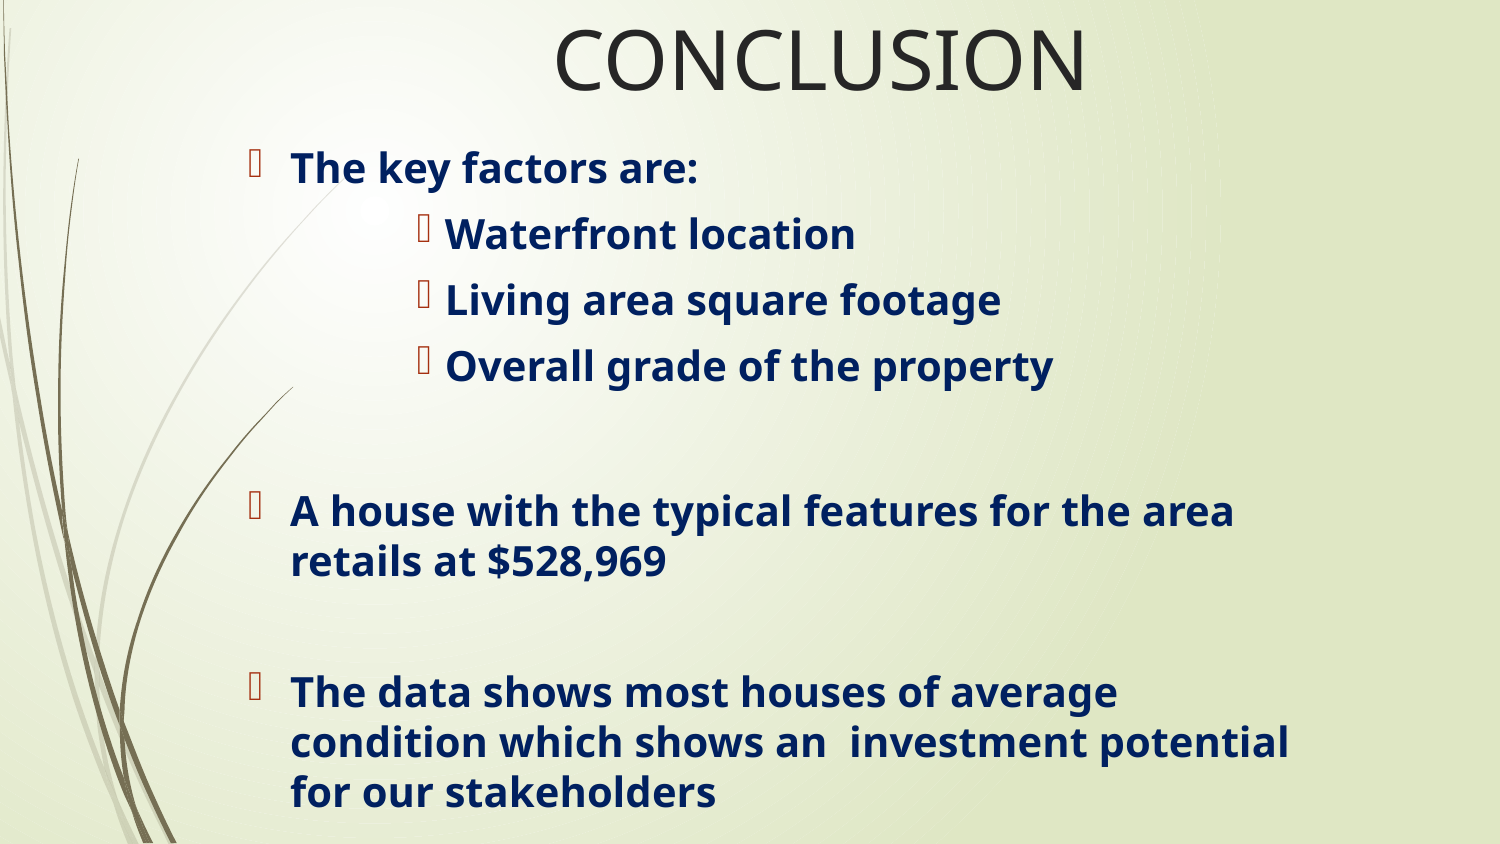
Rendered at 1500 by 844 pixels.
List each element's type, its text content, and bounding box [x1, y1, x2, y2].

title CONCLUSION [273, 0, 1370, 158]
list The key factors are: Waterfront location Living area square footage Overall grade of the property A house with the typical features for the area retails at $528,969 The data shows most houses of average condition which shows an investment potential for our stakeholders [233, 134, 1330, 844]
